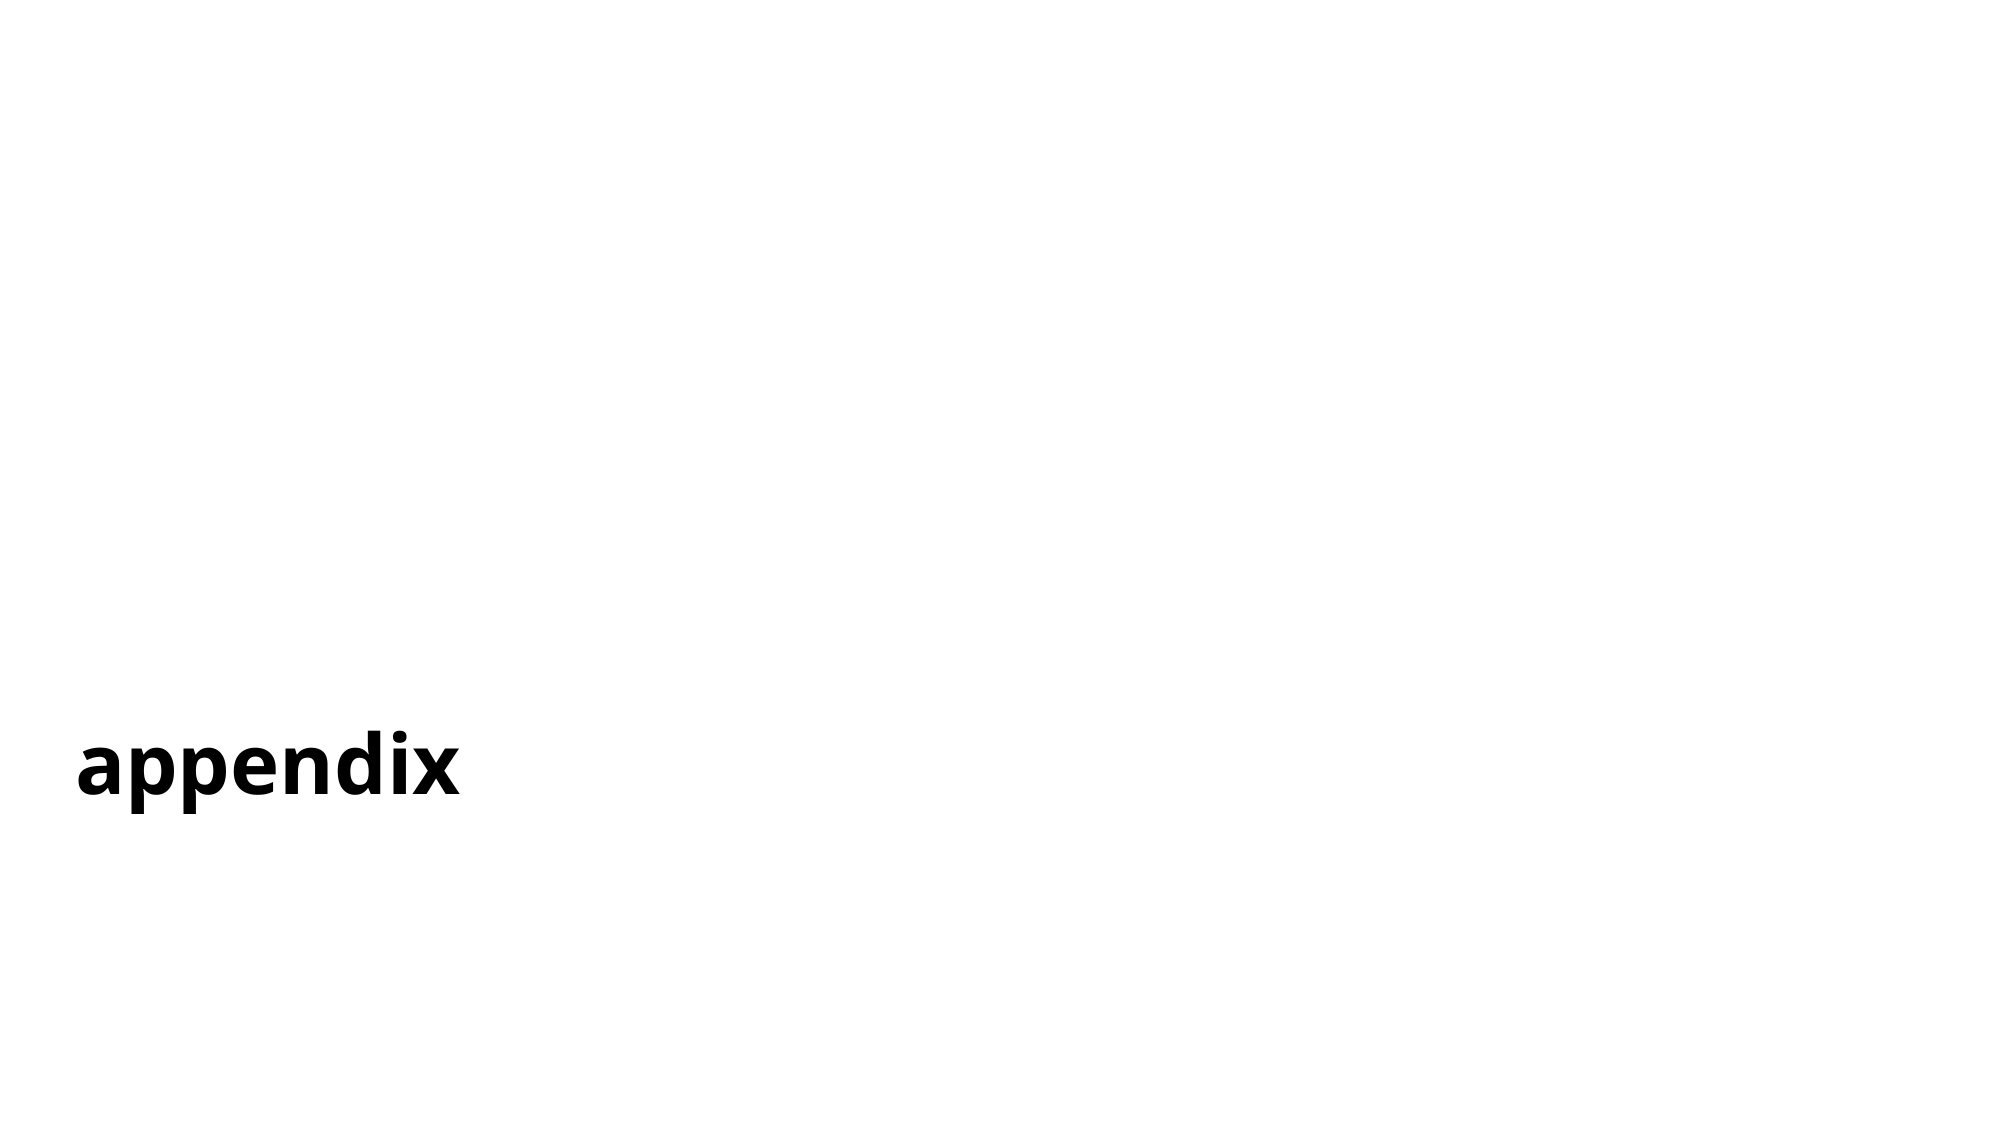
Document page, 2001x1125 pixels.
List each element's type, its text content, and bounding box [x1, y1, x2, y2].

list appendix [75, 726, 1445, 814]
